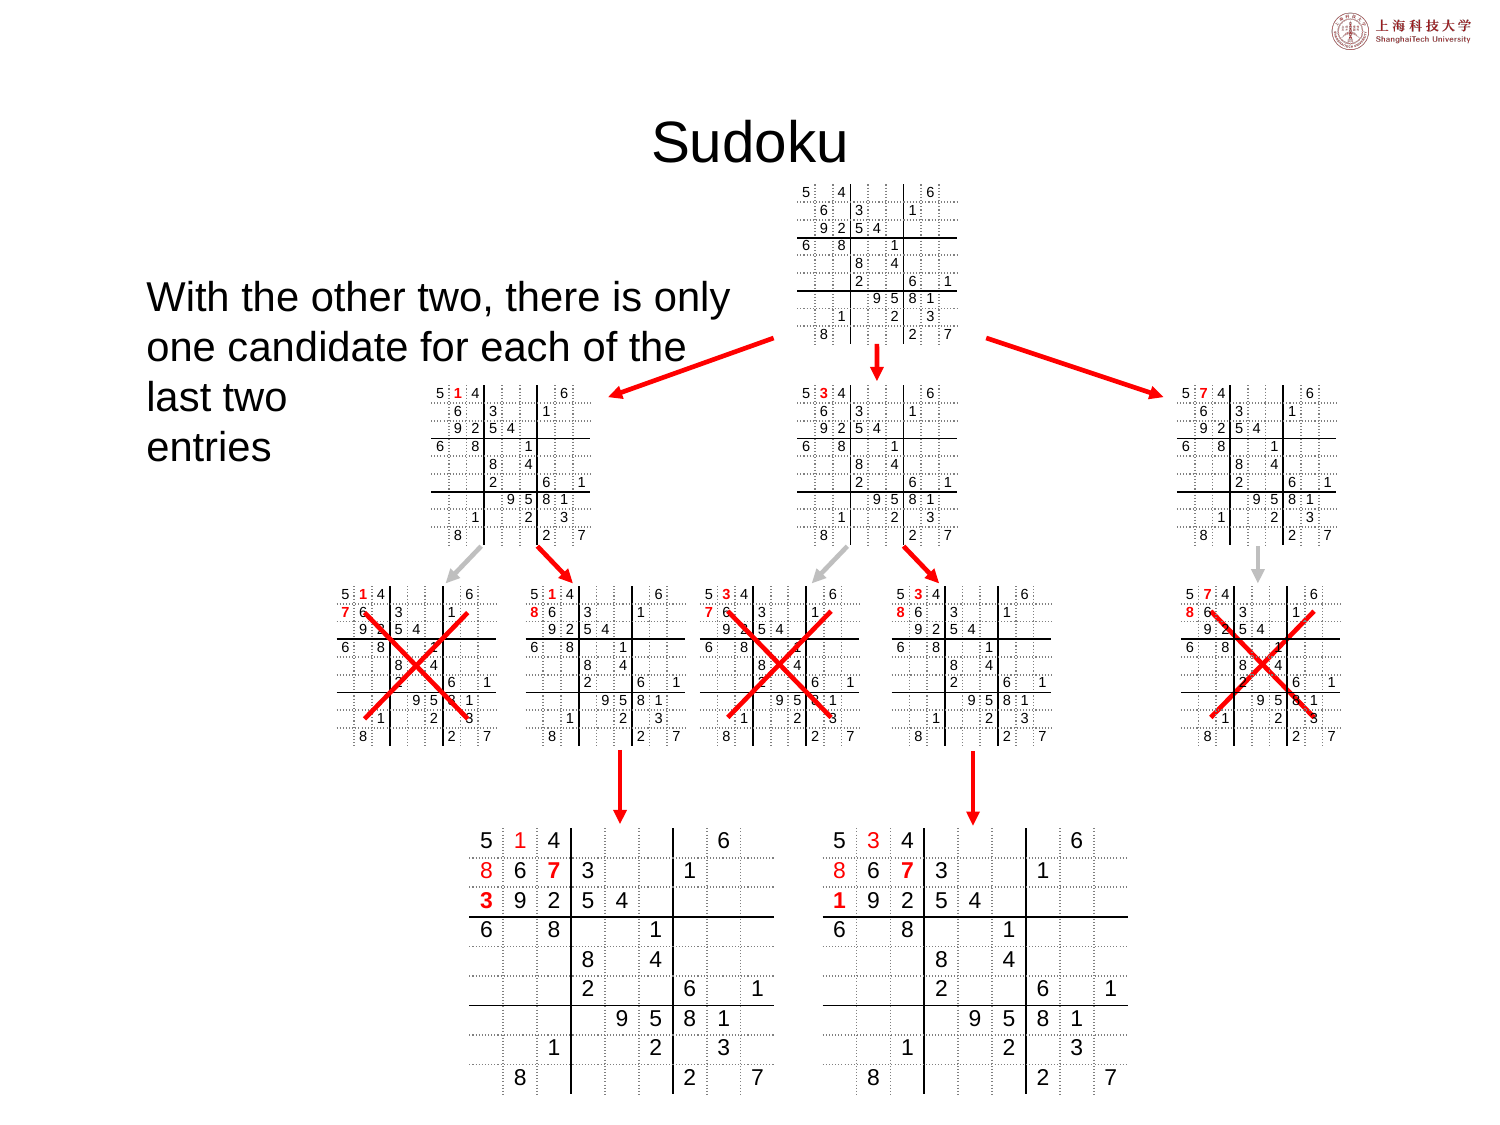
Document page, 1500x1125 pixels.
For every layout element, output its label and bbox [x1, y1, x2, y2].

table_cell [633, 604, 685, 638]
table_header [797, 184, 850, 202]
text_box [445, 545, 482, 584]
table_header [797, 385, 850, 403]
text_box [607, 337, 774, 398]
table_header [851, 184, 903, 202]
table_cell [580, 640, 631, 692]
text_box [903, 545, 940, 584]
table_cell [925, 1006, 1025, 1094]
table_cell [1181, 640, 1210, 692]
table_cell [572, 858, 672, 916]
table_header [1177, 385, 1229, 403]
table_header [999, 586, 1051, 604]
table_cell [469, 1006, 570, 1094]
table_header [337, 586, 389, 604]
table_cell [700, 604, 752, 638]
table_cell [444, 604, 496, 638]
table_cell [1181, 693, 1233, 746]
table_cell [485, 403, 536, 438]
table_cell [925, 918, 1025, 1005]
table_cell [700, 693, 752, 746]
table_cell [1177, 439, 1229, 491]
table_cell [526, 693, 578, 746]
table_cell [526, 640, 578, 692]
table_cell [1231, 403, 1282, 438]
table_header [674, 828, 774, 858]
table_cell [391, 720, 442, 746]
table_cell [797, 292, 850, 344]
list [74, 262, 1426, 1006]
table_header [904, 184, 957, 202]
table_cell [674, 918, 774, 1005]
table_header [444, 586, 496, 604]
table_cell [851, 493, 903, 545]
table_header [904, 385, 957, 403]
table_cell [538, 403, 590, 438]
table_cell [851, 292, 903, 344]
table_cell [469, 918, 570, 1005]
table_cell [797, 202, 850, 237]
table_cell [999, 640, 1051, 692]
table_cell [832, 640, 859, 692]
table_header [526, 586, 578, 604]
table_cell [538, 439, 590, 491]
table_header [925, 828, 1025, 858]
table_cell [904, 292, 957, 344]
table_cell [904, 493, 957, 545]
table_cell [572, 918, 672, 1005]
table_cell [946, 693, 997, 746]
text_box [811, 545, 848, 584]
table_header [892, 586, 944, 604]
table_cell [674, 858, 774, 916]
table_header [633, 586, 685, 604]
table_header [580, 586, 631, 604]
table_header [391, 586, 442, 604]
table_header [851, 385, 903, 403]
table_cell [1284, 439, 1336, 491]
table_cell [1235, 604, 1286, 610]
table_cell [633, 640, 685, 692]
table_cell [431, 403, 483, 438]
text_box [537, 545, 573, 584]
table_header [700, 586, 752, 604]
table_cell [904, 403, 957, 438]
table_header [572, 828, 672, 858]
table_cell [1177, 493, 1229, 545]
table_cell [431, 439, 483, 491]
table_cell [1231, 439, 1282, 491]
table_cell [754, 718, 805, 746]
table_cell [391, 604, 442, 612]
table_cell [1288, 693, 1340, 746]
table_header [1181, 586, 1233, 604]
table_cell [892, 604, 944, 638]
table_cell [1231, 493, 1282, 545]
table_cell [580, 604, 631, 638]
table_cell [1027, 918, 1128, 1005]
table_cell [892, 693, 944, 746]
table_cell [754, 604, 805, 610]
table_header [807, 586, 859, 604]
table_cell [797, 439, 850, 491]
table_cell [469, 858, 570, 916]
table_cell [633, 693, 685, 746]
table_cell [797, 239, 850, 290]
table_cell [892, 640, 944, 692]
table_cell [807, 604, 859, 638]
table_cell [337, 640, 364, 692]
table_cell [1027, 858, 1128, 916]
table_cell [1288, 604, 1340, 638]
table_cell [904, 239, 957, 290]
table_cell [580, 693, 631, 746]
table_cell [999, 693, 1051, 746]
table_cell [1315, 640, 1340, 692]
table_cell [1235, 718, 1286, 746]
table_header [431, 385, 483, 403]
table_cell [485, 439, 536, 491]
table_header [469, 828, 570, 858]
table_cell [851, 202, 903, 237]
text_box [364, 612, 469, 720]
table_cell [572, 1006, 672, 1094]
table_header [823, 828, 923, 858]
table_cell [337, 693, 389, 746]
table_header [538, 385, 590, 403]
table_header [1284, 385, 1336, 403]
table_cell [797, 493, 850, 545]
picture [1327, 0, 1478, 109]
table_cell [946, 640, 997, 692]
table_cell [469, 640, 496, 692]
table_header [1231, 385, 1282, 403]
table_cell [925, 858, 1025, 916]
table_cell [444, 693, 496, 746]
table_cell [700, 640, 727, 692]
table_cell [904, 202, 957, 237]
table_cell [337, 604, 389, 638]
table_cell [823, 1006, 923, 1094]
table_cell [851, 439, 903, 491]
table_cell [1027, 1006, 1128, 1094]
table_cell [485, 493, 536, 545]
text_box [1210, 610, 1315, 718]
table_cell [946, 604, 997, 638]
table_header [946, 586, 997, 604]
table_cell [1177, 403, 1229, 438]
table_cell [431, 493, 483, 545]
table_cell [526, 604, 578, 638]
table_cell [1284, 403, 1336, 438]
table_header [754, 586, 805, 604]
table_cell [851, 239, 903, 290]
table_cell [1181, 604, 1233, 638]
text_box [727, 610, 832, 718]
table_header [1288, 586, 1340, 604]
table_cell [999, 604, 1051, 638]
table_header [485, 385, 536, 403]
table_cell [797, 403, 850, 438]
table_header [1027, 828, 1128, 858]
table_cell [823, 858, 923, 916]
table_header [1235, 586, 1286, 604]
table_cell [807, 693, 859, 746]
table_cell [538, 493, 590, 545]
table_cell [904, 439, 957, 491]
table_cell [851, 403, 903, 438]
text_box [985, 337, 1164, 398]
table_cell [674, 1006, 774, 1094]
title [74, 44, 1426, 233]
table_cell [1284, 493, 1336, 545]
table_cell [823, 918, 923, 1005]
